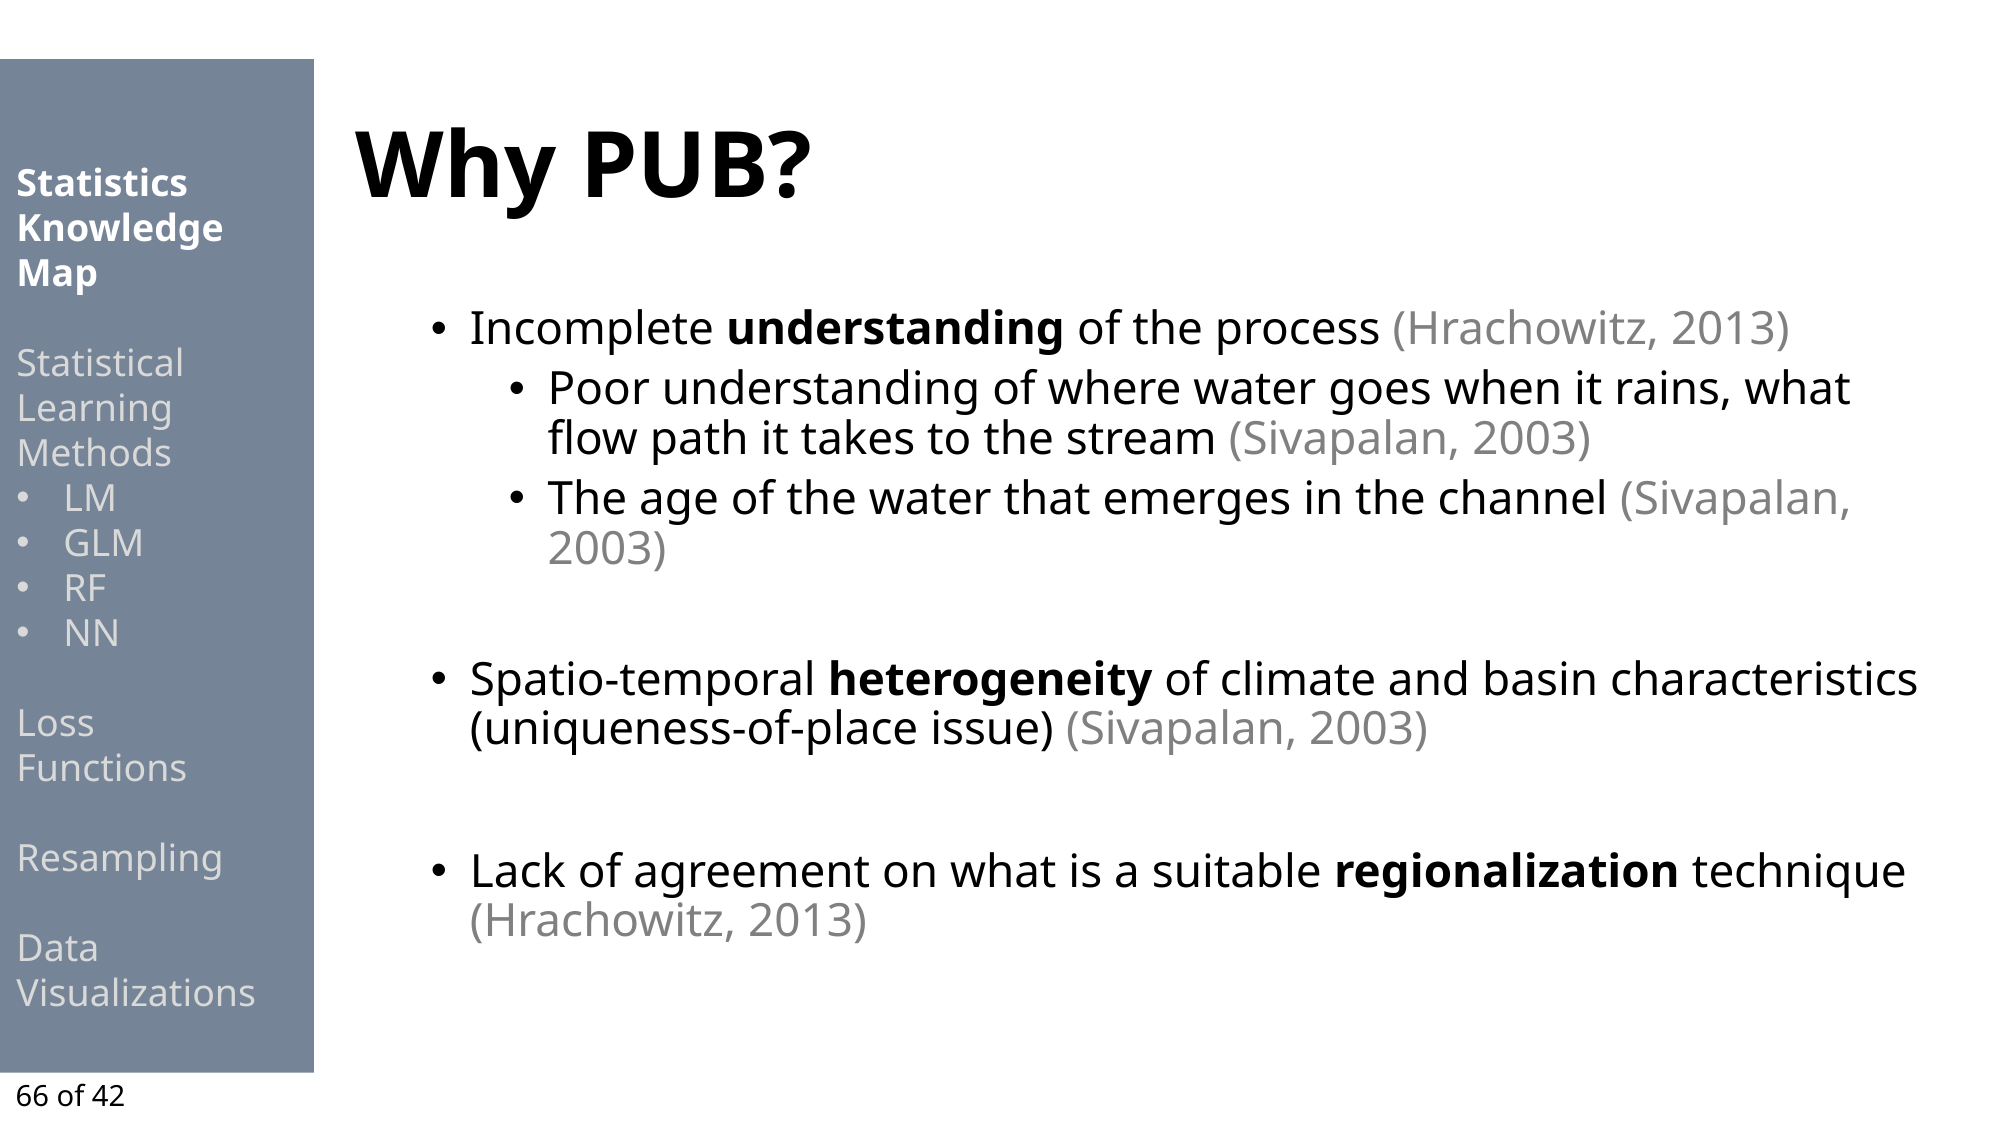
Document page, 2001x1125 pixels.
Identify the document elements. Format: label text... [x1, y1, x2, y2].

title Why PUB? [343, 59, 1934, 277]
list Incomplete understanding of the process (Hrachowitz, 2013) Poor understanding of where water goes when it rains, what flow path it takes to the stream (Sivapalan, 2003) The age of the water that emerges in the channel (Sivapalan, 2003) Spatio-temporal heterogeneity of climate and basin characteristics (uniqueness-of-place issue) (Sivapalan, 2003) Lack of agreement on what is a suitable regionalization technique (Hrachowitz, 2013) [419, 299, 1934, 1073]
text_box Statistics Knowledge Map Statistical Learning Methods LM GLM RF NN Loss Functions Resampling Data Visualizations [1, 151, 289, 1067]
